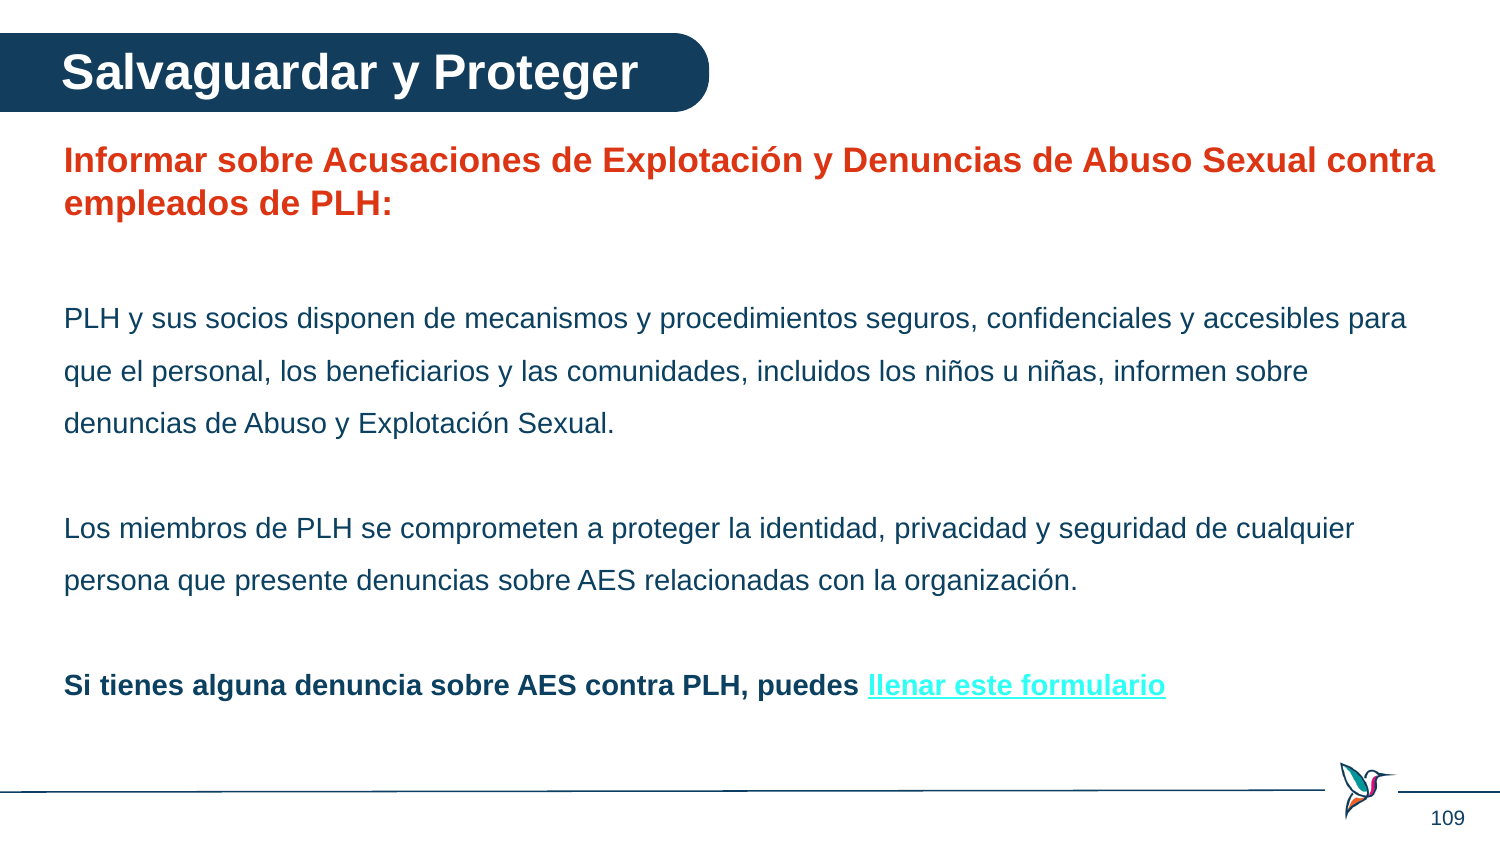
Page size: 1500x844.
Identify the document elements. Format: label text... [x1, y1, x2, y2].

text_box Informar sobre Acusaciones de Explotación y Denuncias de Abuso Sexual contra empleados de PLH: PLH y sus socios disponen de mecanismos y procedimientos seguros, confidenciales y accesibles para que el personal, los beneficiarios y las comunidades, incluidos los niños u niñas, informen sobre denuncias de Abuso y Explotación Sexual. Los miembros de PLH se comprometen a proteger la identidad, privacidad y seguridad de cualquier persona que presente denuncias sobre AES relacionadas con la organización. Si tienes alguna denuncia sobre AES contra PLH, puedes llenar este formulario [48, 129, 1452, 709]
text_box [0, 33, 691, 112]
text_box Salvaguardar y Proteger [46, 32, 1135, 108]
picture [1338, 759, 1398, 823]
